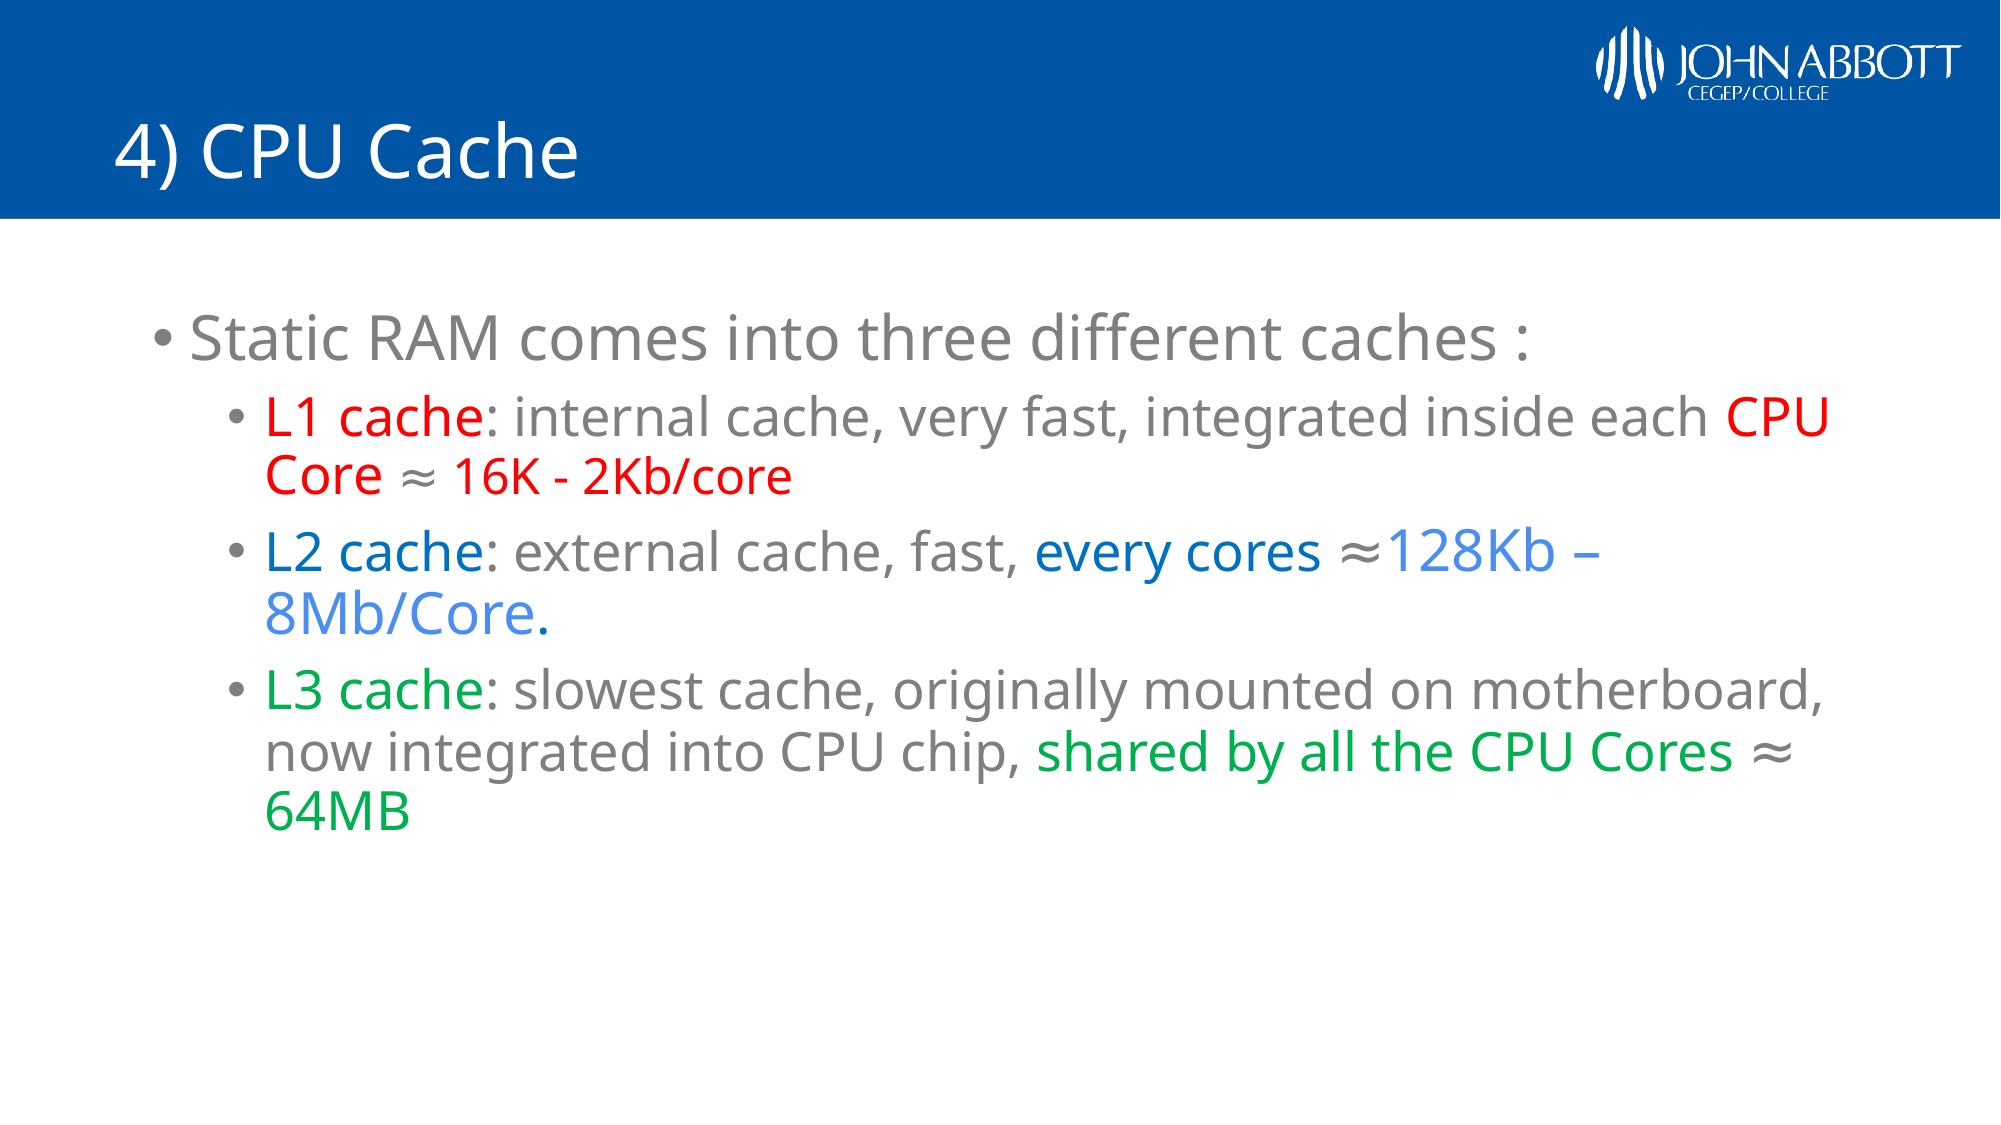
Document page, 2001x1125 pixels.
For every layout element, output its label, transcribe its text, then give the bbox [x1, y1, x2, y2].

list Static RAM comes into three different caches : L1 cache: internal cache, very fast, integrated inside each CPU Core ≈ 16K - 2Kb/core L2 cache: external cache, fast, every cores ≈128Kb – 8Mb/Core. L3 cache: slowest cache, originally mounted on motherboard, now integrated into CPU chip, shared by all the CPU Cores ≈ 64MB [137, 299, 1863, 1014]
title 4) CPU Cache [99, 0, 1863, 202]
picture [1863, 26, 1962, 100]
